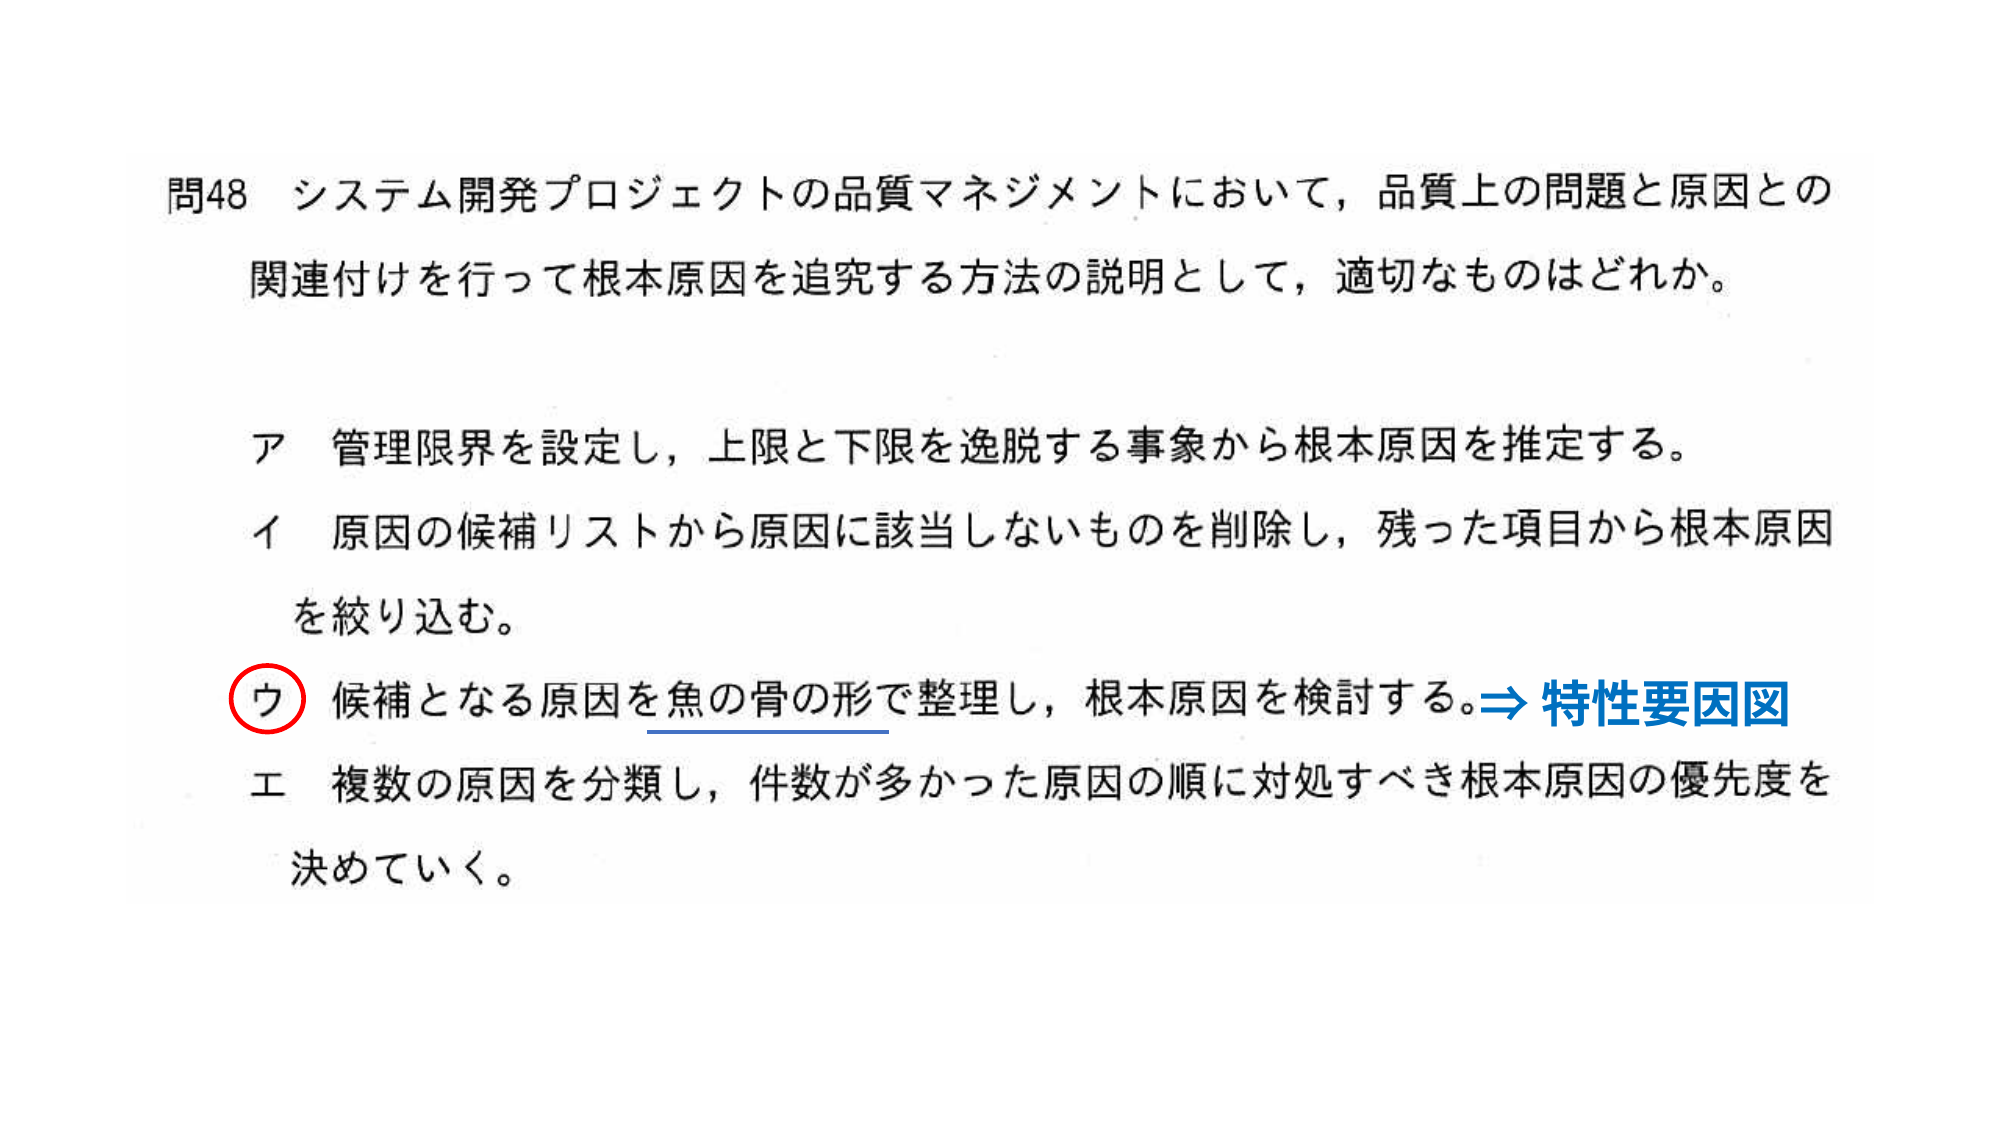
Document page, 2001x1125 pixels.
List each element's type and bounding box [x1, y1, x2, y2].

picture [126, 153, 1874, 904]
